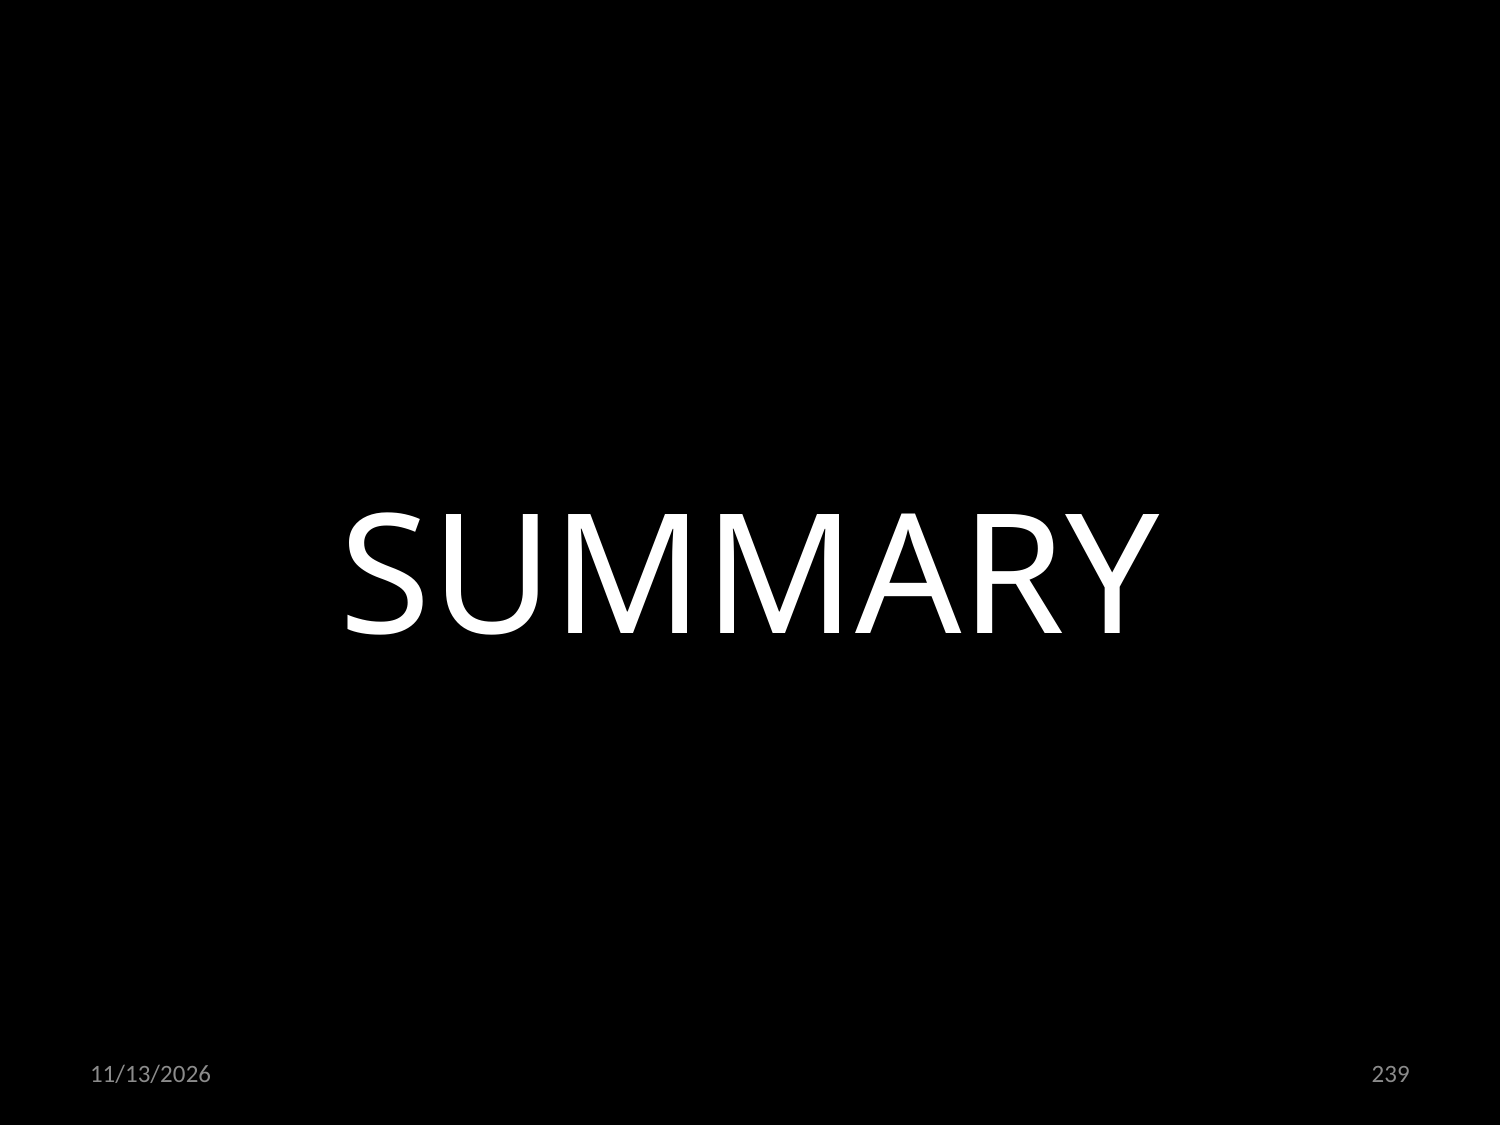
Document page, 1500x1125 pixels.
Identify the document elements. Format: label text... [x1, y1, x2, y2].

text_box SUMMARY [0, 459, 1500, 561]
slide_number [75, 1042, 425, 1103]
slide_number 239 [1074, 1042, 1425, 1103]
